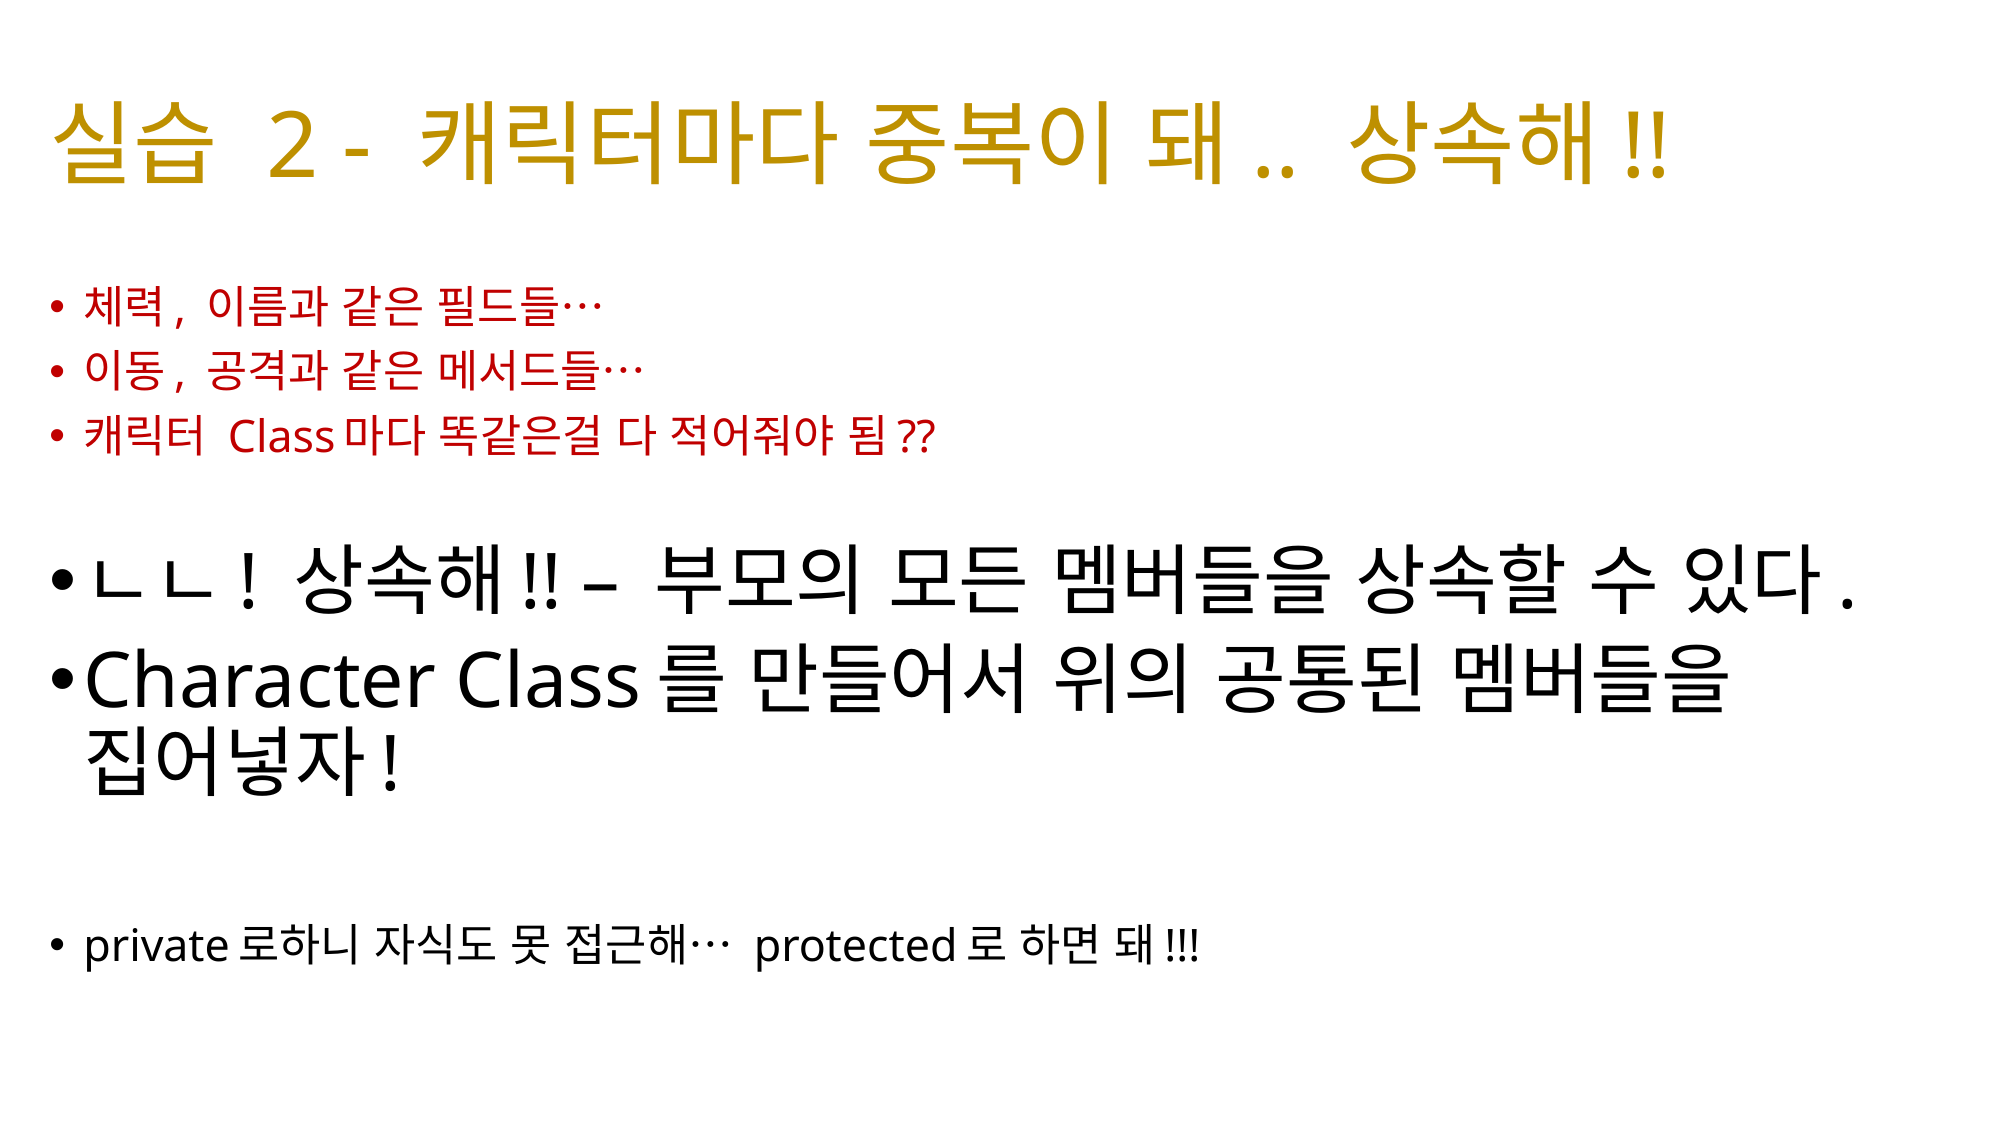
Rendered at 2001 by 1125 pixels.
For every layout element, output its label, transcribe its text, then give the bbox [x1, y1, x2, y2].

title 실습 2 - 캐릭터마다 중복이 돼.. 상속해!! [34, 39, 1760, 257]
list 체력, 이름과 같은 필드들… 이동, 공격과 같은 메서드들… 캐릭터 Class마다 똑같은걸 다 적어줘야 됨?? ㄴㄴ! 상속해!! – 부모의 모든 멤버들을 상속할 수 있다. Character Class를 만들어서 위의 공통된 멤버들을 집어넣자! private로하니 자식도 못 접근해… protected로 하면 돼!!! [34, 277, 1966, 992]
